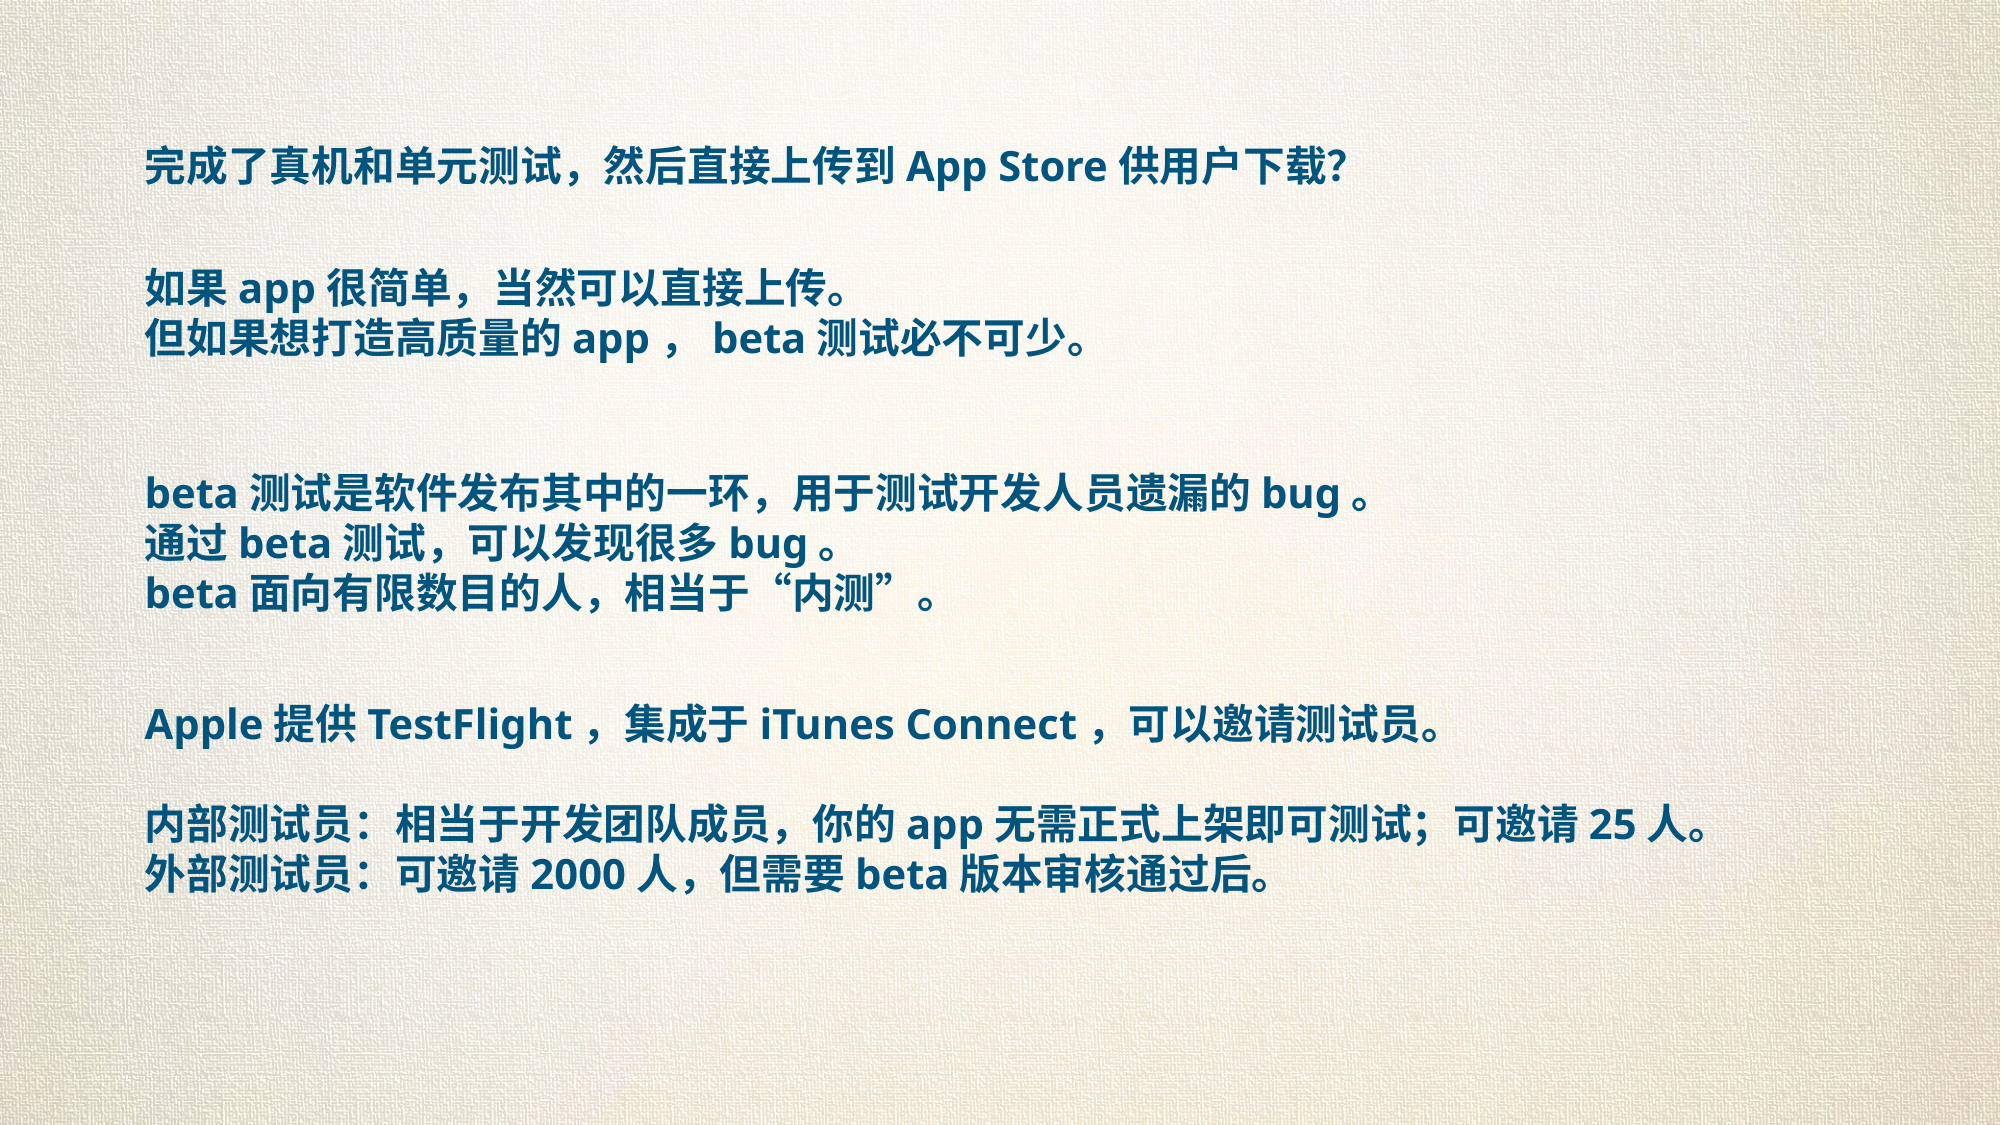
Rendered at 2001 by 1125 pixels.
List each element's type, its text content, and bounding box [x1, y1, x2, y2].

text_box beta测试是软件发布其中的一环，用于测试开发人员遗漏的bug。 通过beta测试，可以发现很多bug。 beta面向有限数目的人，相当于“内测”。 [129, 459, 1812, 625]
text_box 完成了真机和单元测试，然后直接上传到App Store供用户下载？ [129, 132, 1812, 198]
picture [0, 0, 2000, 1125]
text_box Apple提供TestFlight，集成于iTunes Connect，可以邀请测试员。 内部测试员：相当于开发团队成员，你的app无需正式上架即可测试；可邀请25人。 外部测试员：可邀请2000人，但需要beta版本审核通过后。 [129, 690, 1812, 905]
text_box 如果app很简单，当然可以直接上传。 但如果想打造高质量的app，beta测试必不可少。 [129, 254, 1812, 370]
